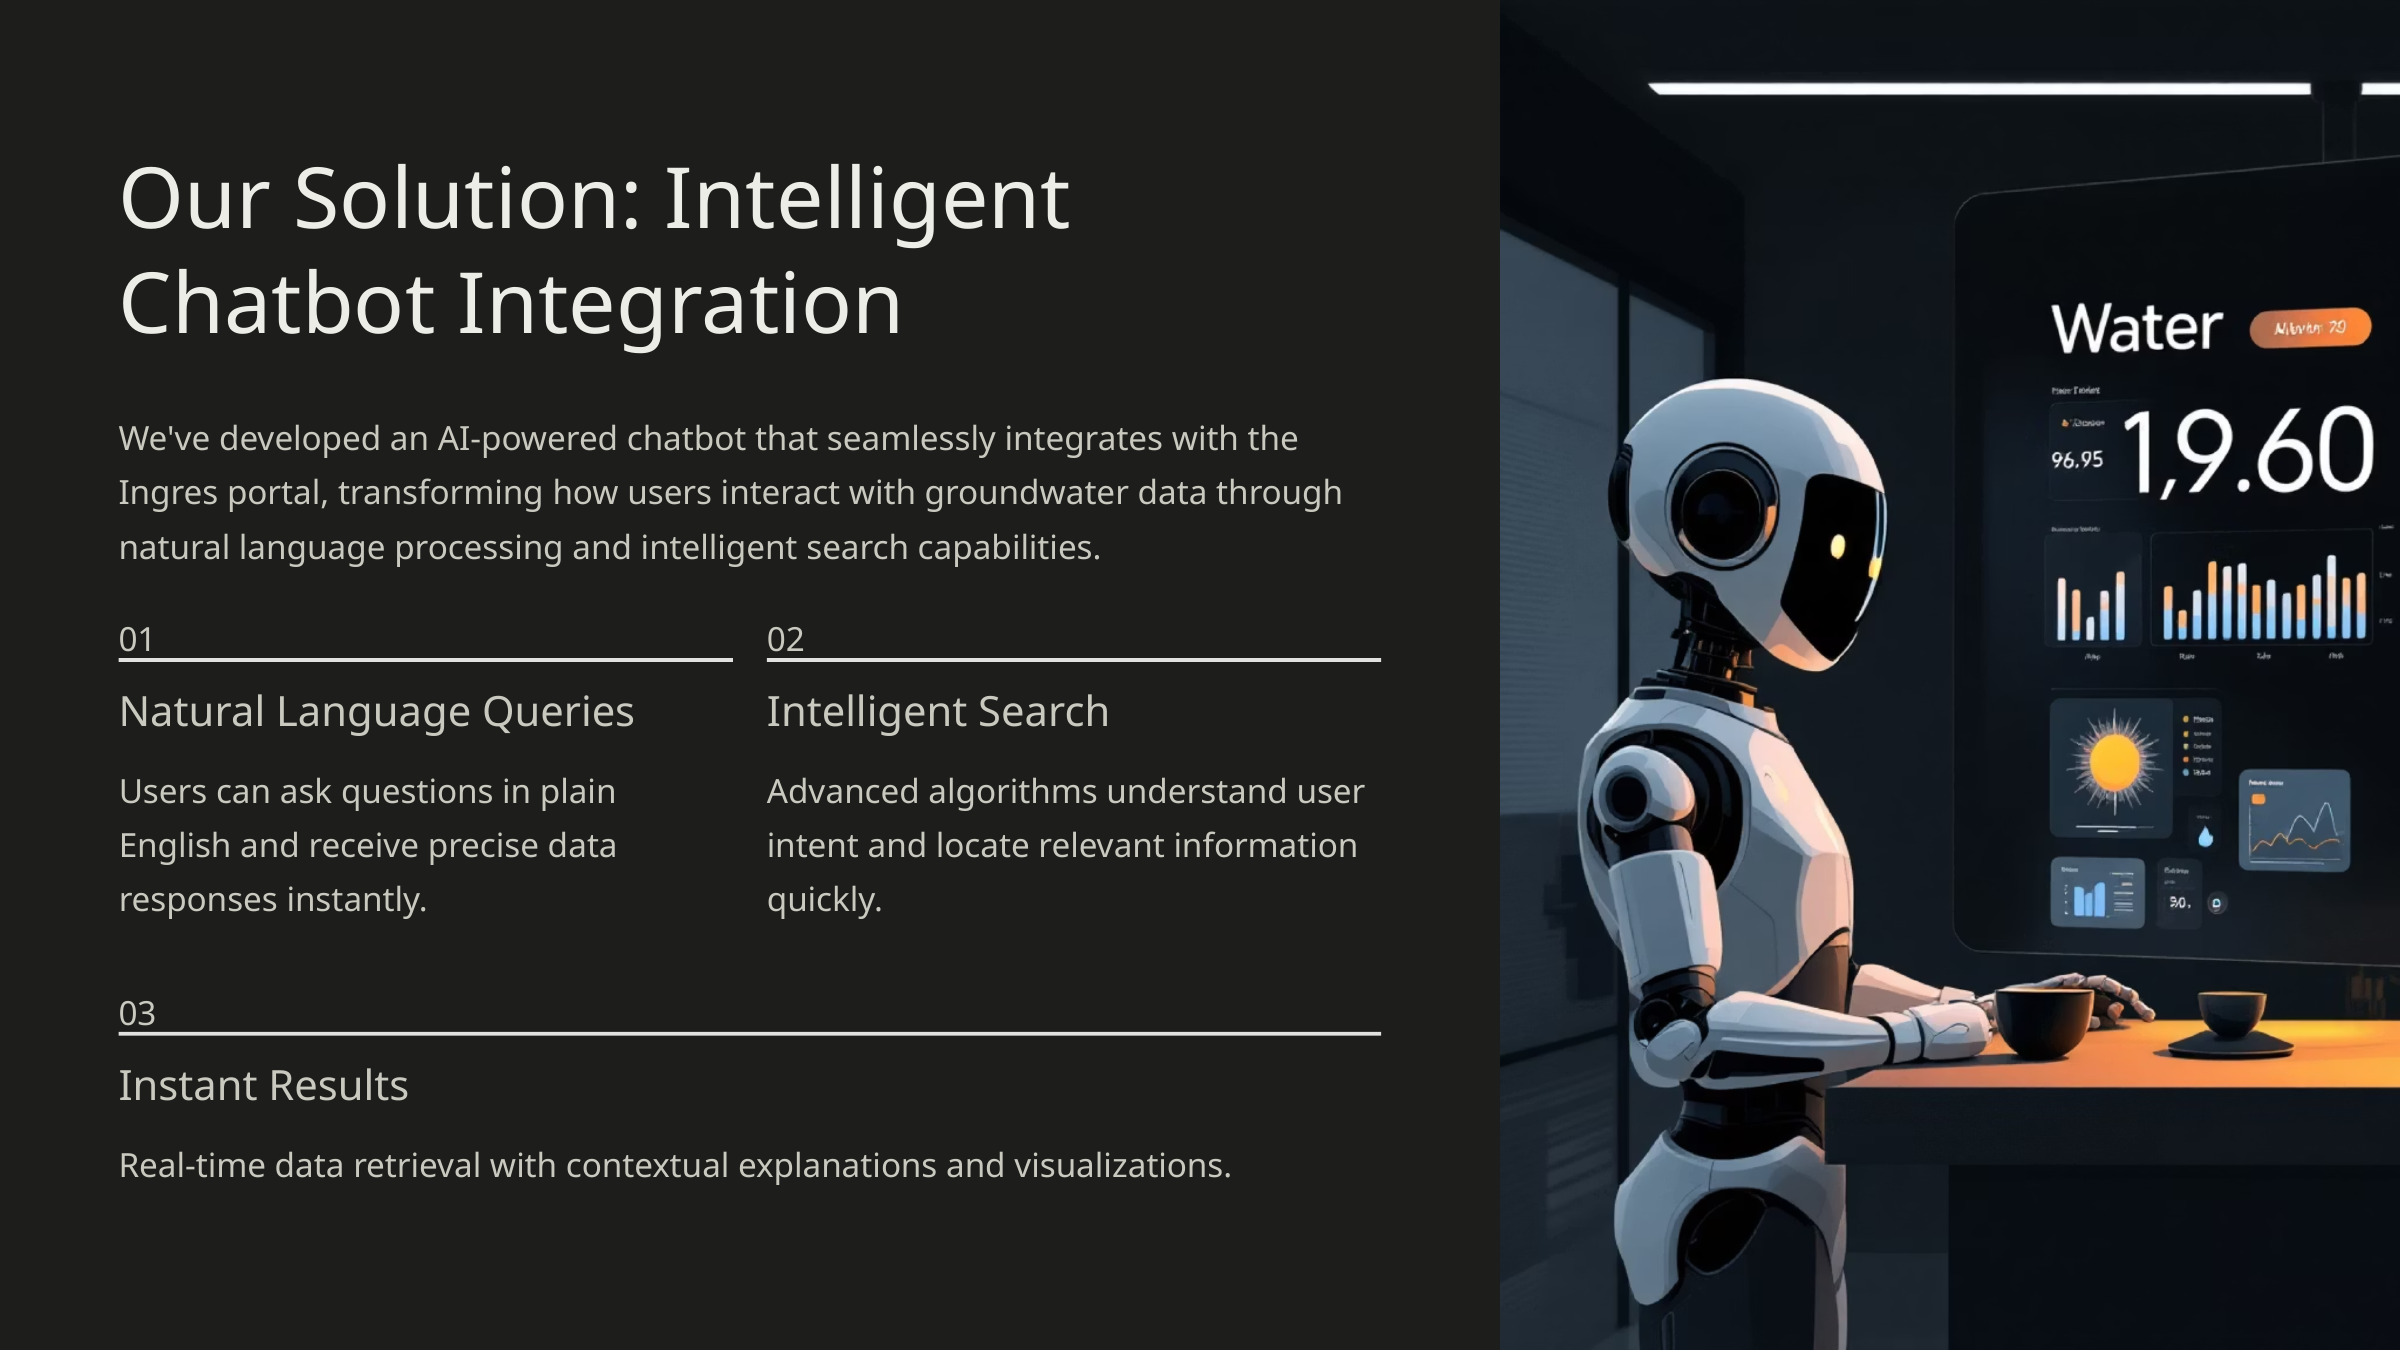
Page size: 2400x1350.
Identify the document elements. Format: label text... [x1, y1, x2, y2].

picture [1499, 0, 2400, 1350]
text_box [118, 1031, 1382, 1036]
text_box Natural Language Queries [118, 682, 676, 736]
text_box 02 [766, 604, 801, 647]
text_box Intelligent Search [766, 682, 1191, 736]
text_box Our Solution: Intelligent Chatbot Integration [118, 140, 1382, 353]
text_box Users can ask questions in plain English and receive precise data responses instantly. [118, 755, 733, 919]
text_box Instant Results [118, 1056, 543, 1110]
text_box 01 [118, 604, 153, 647]
text_box [118, 658, 733, 662]
text_box Advanced algorithms understand user intent and locate relevant information quickly. [766, 755, 1382, 919]
text_box We've developed an AI-powered chatbot that seamlessly integrates with the Ingres portal, transforming how users interact with groundwater data through natural language processing and intelligent search capabilities. [118, 403, 1382, 567]
text_box Real-time data retrieval with contextual explanations and visualizations. [118, 1129, 1382, 1185]
text_box 03 [118, 978, 153, 1021]
text_box [766, 658, 1382, 662]
